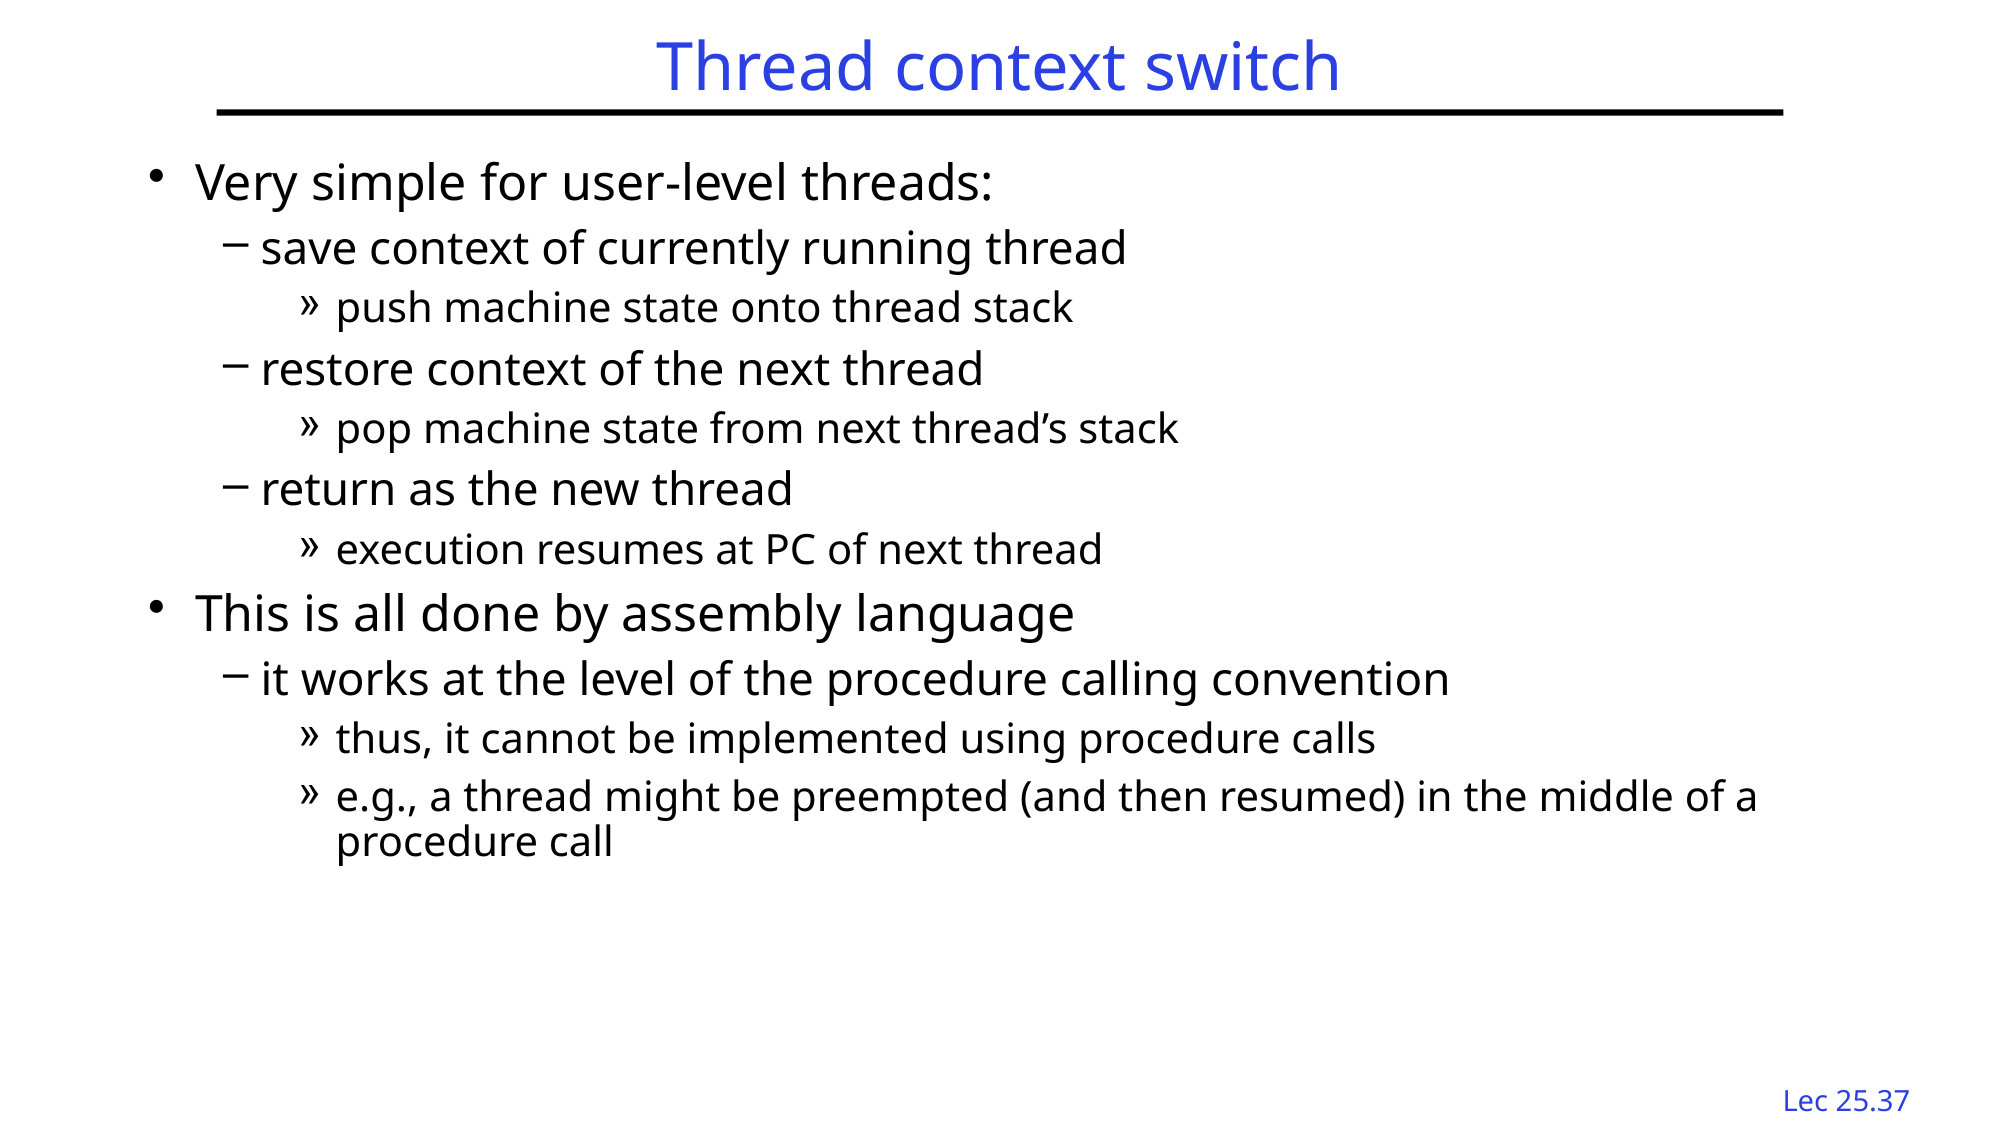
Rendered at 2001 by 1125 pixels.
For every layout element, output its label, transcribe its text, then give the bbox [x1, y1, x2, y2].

list Very simple for user-level threads: save context of currently running thread push machine state onto thread stack restore context of the next thread pop machine state from next thread’s stack return as the new thread execution resumes at PC of next thread This is all done by assembly language it works at the level of the procedure calling convention thus, it cannot be implemented using procedure calls e.g., a thread might be preempted (and then resumed) in the middle of a procedure call [133, 149, 1867, 988]
title Thread context switch [216, 24, 1784, 113]
